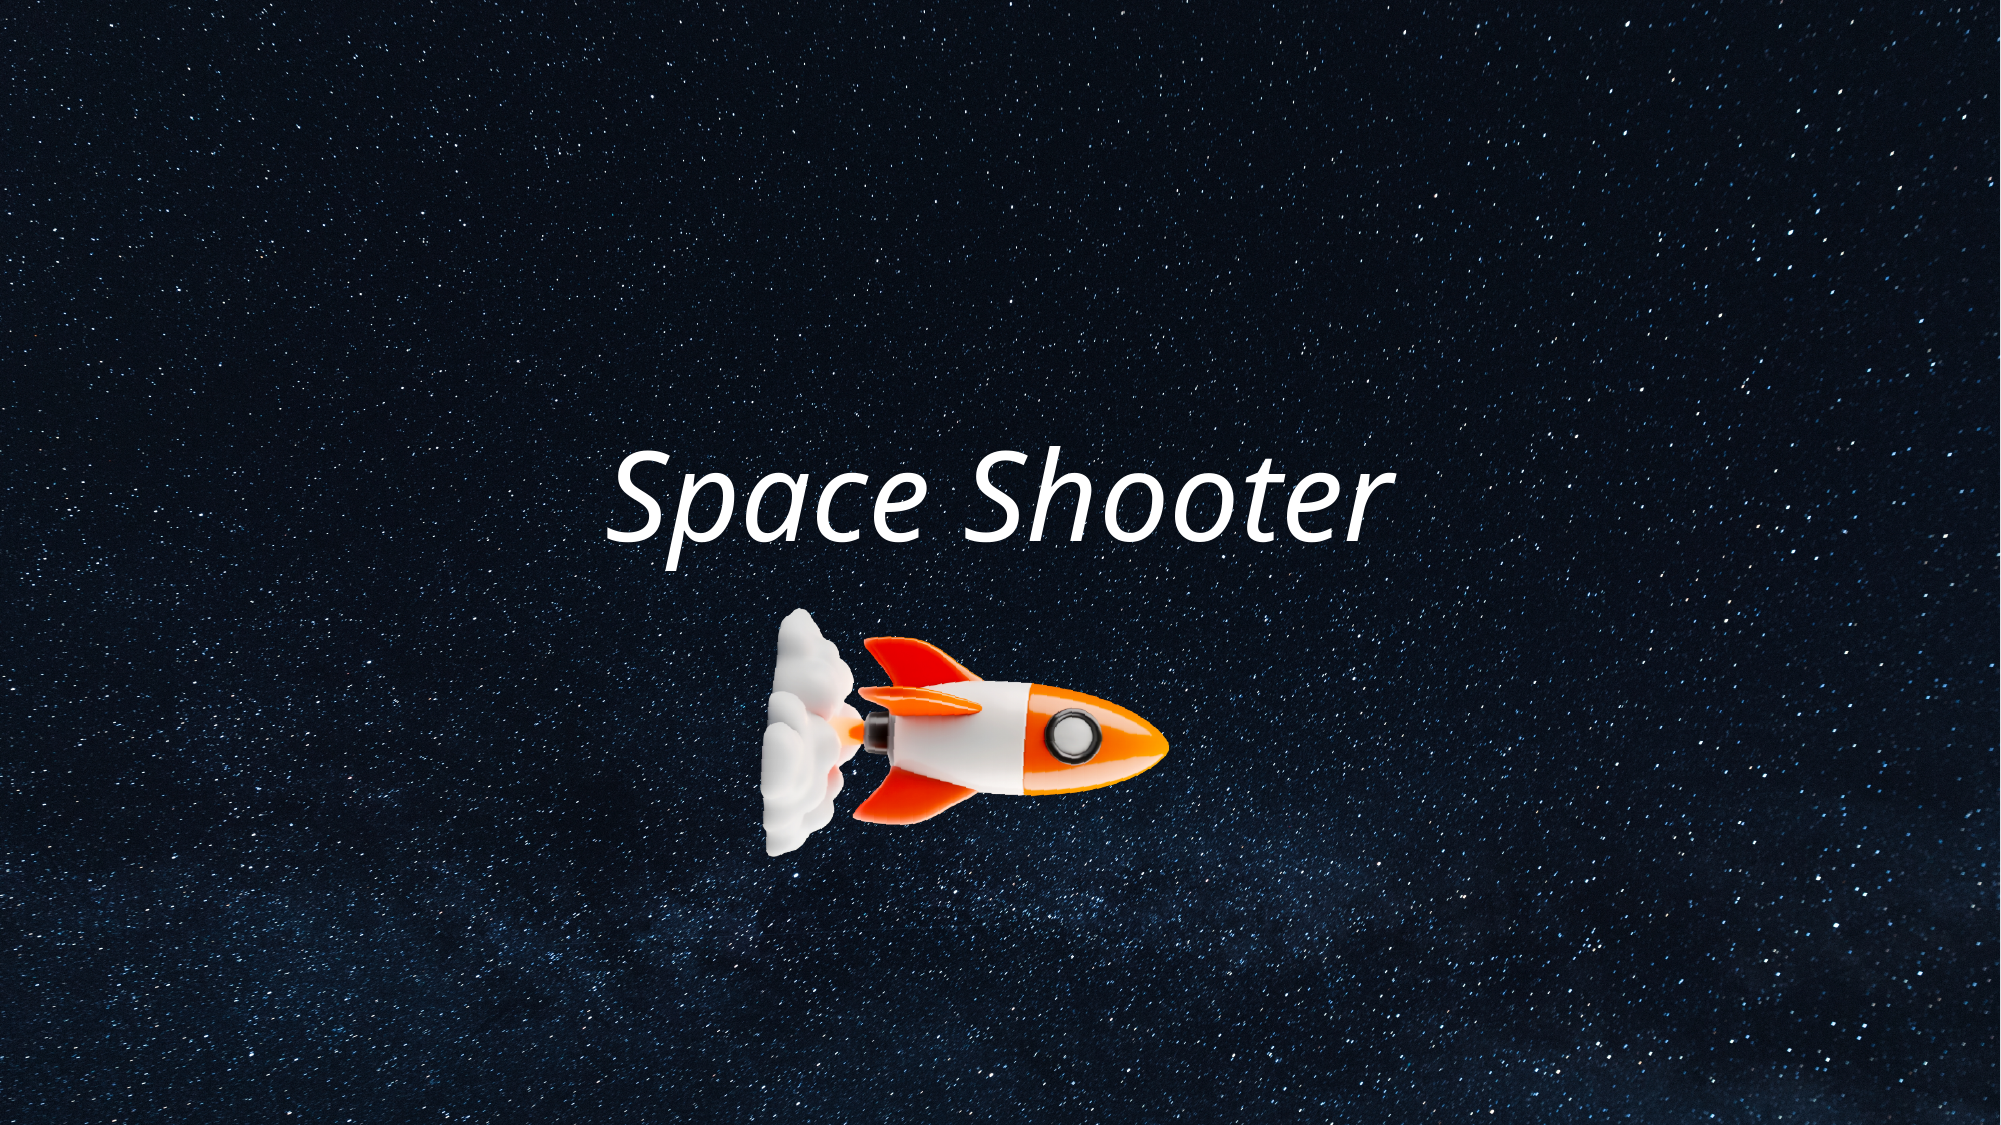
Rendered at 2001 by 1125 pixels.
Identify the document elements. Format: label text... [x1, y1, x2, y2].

title Space Shooter [249, 184, 1750, 576]
picture [0, 0, 2001, 1125]
